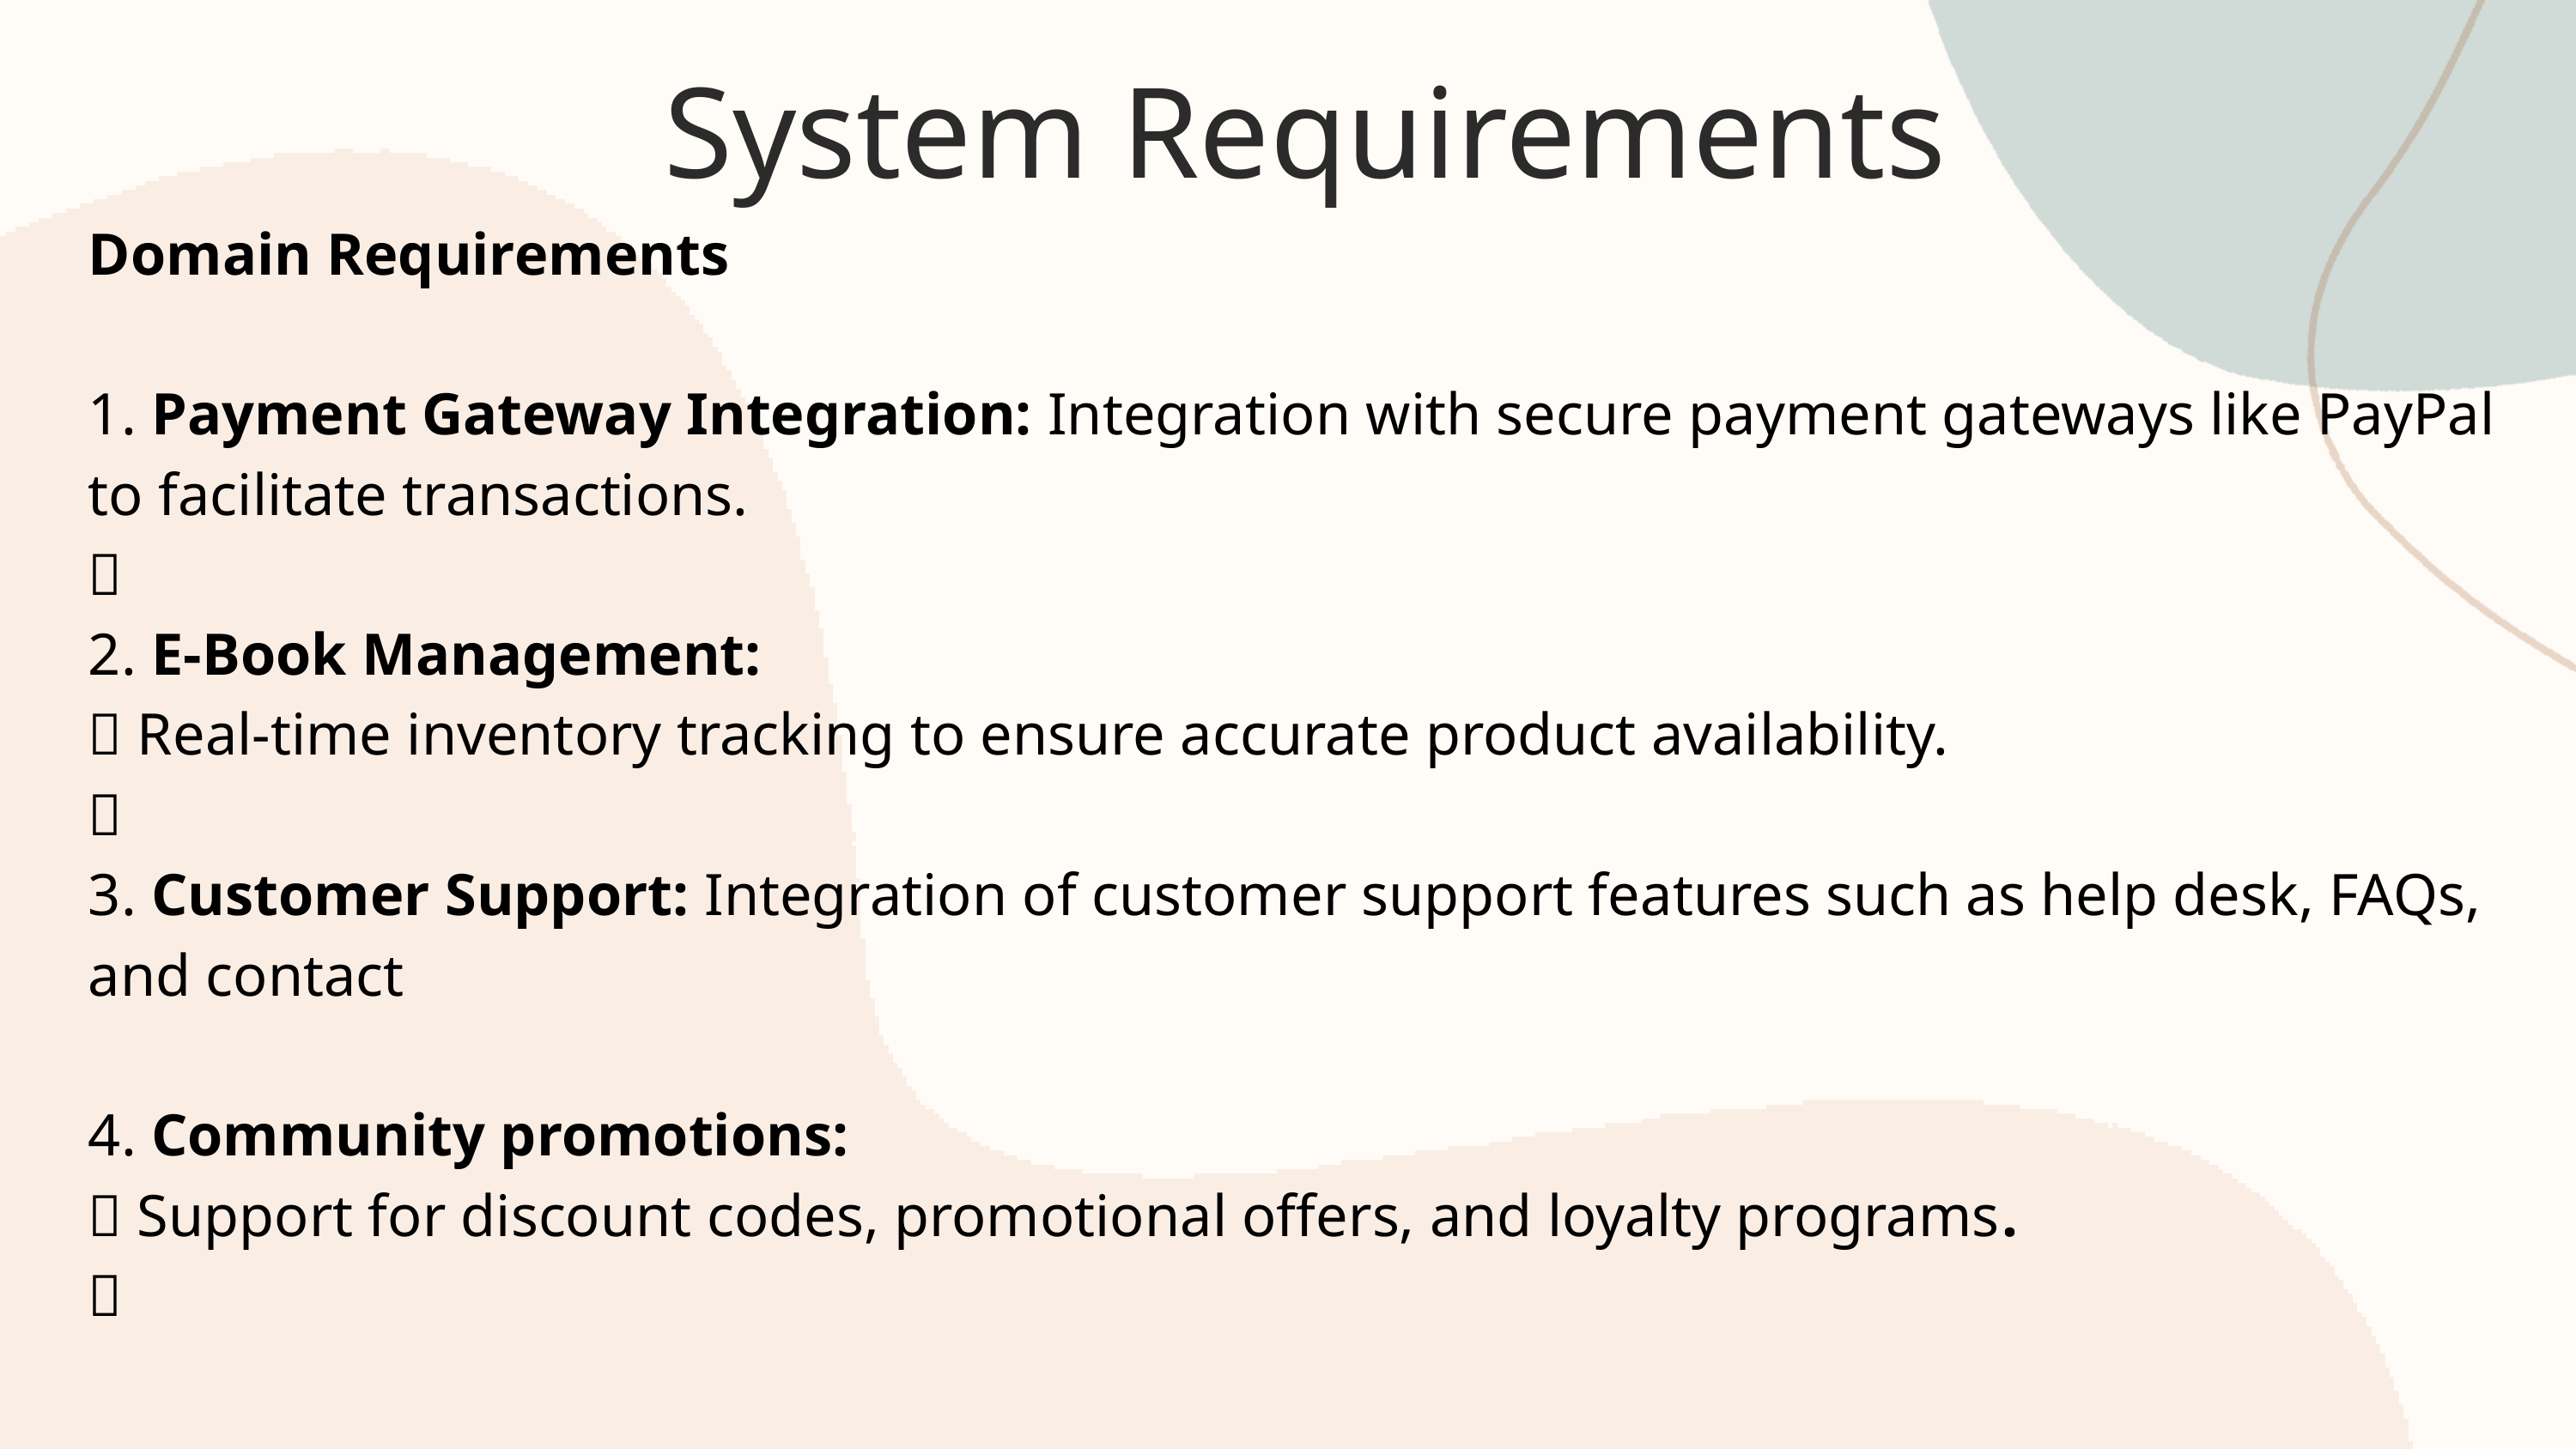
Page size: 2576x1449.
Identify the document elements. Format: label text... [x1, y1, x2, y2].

text_box System Requirements [47, 53, 1721, 142]
text_box Domain Requirements 1. Payment Gateway Integration: Integration with secure payment gateways like PayPal to facilitate transactions.  2. E-Book Management:  Real-time inventory tracking to ensure accurate product availability.  3. Customer Support: Integration of customer support features such as help desk, FAQs, and contact 4. Community promotions:  Support for discount codes, promotional offers, and loyalty programs.  [2438, 718, 2523, 1408]
picture [0, 0, 2576, 1449]
